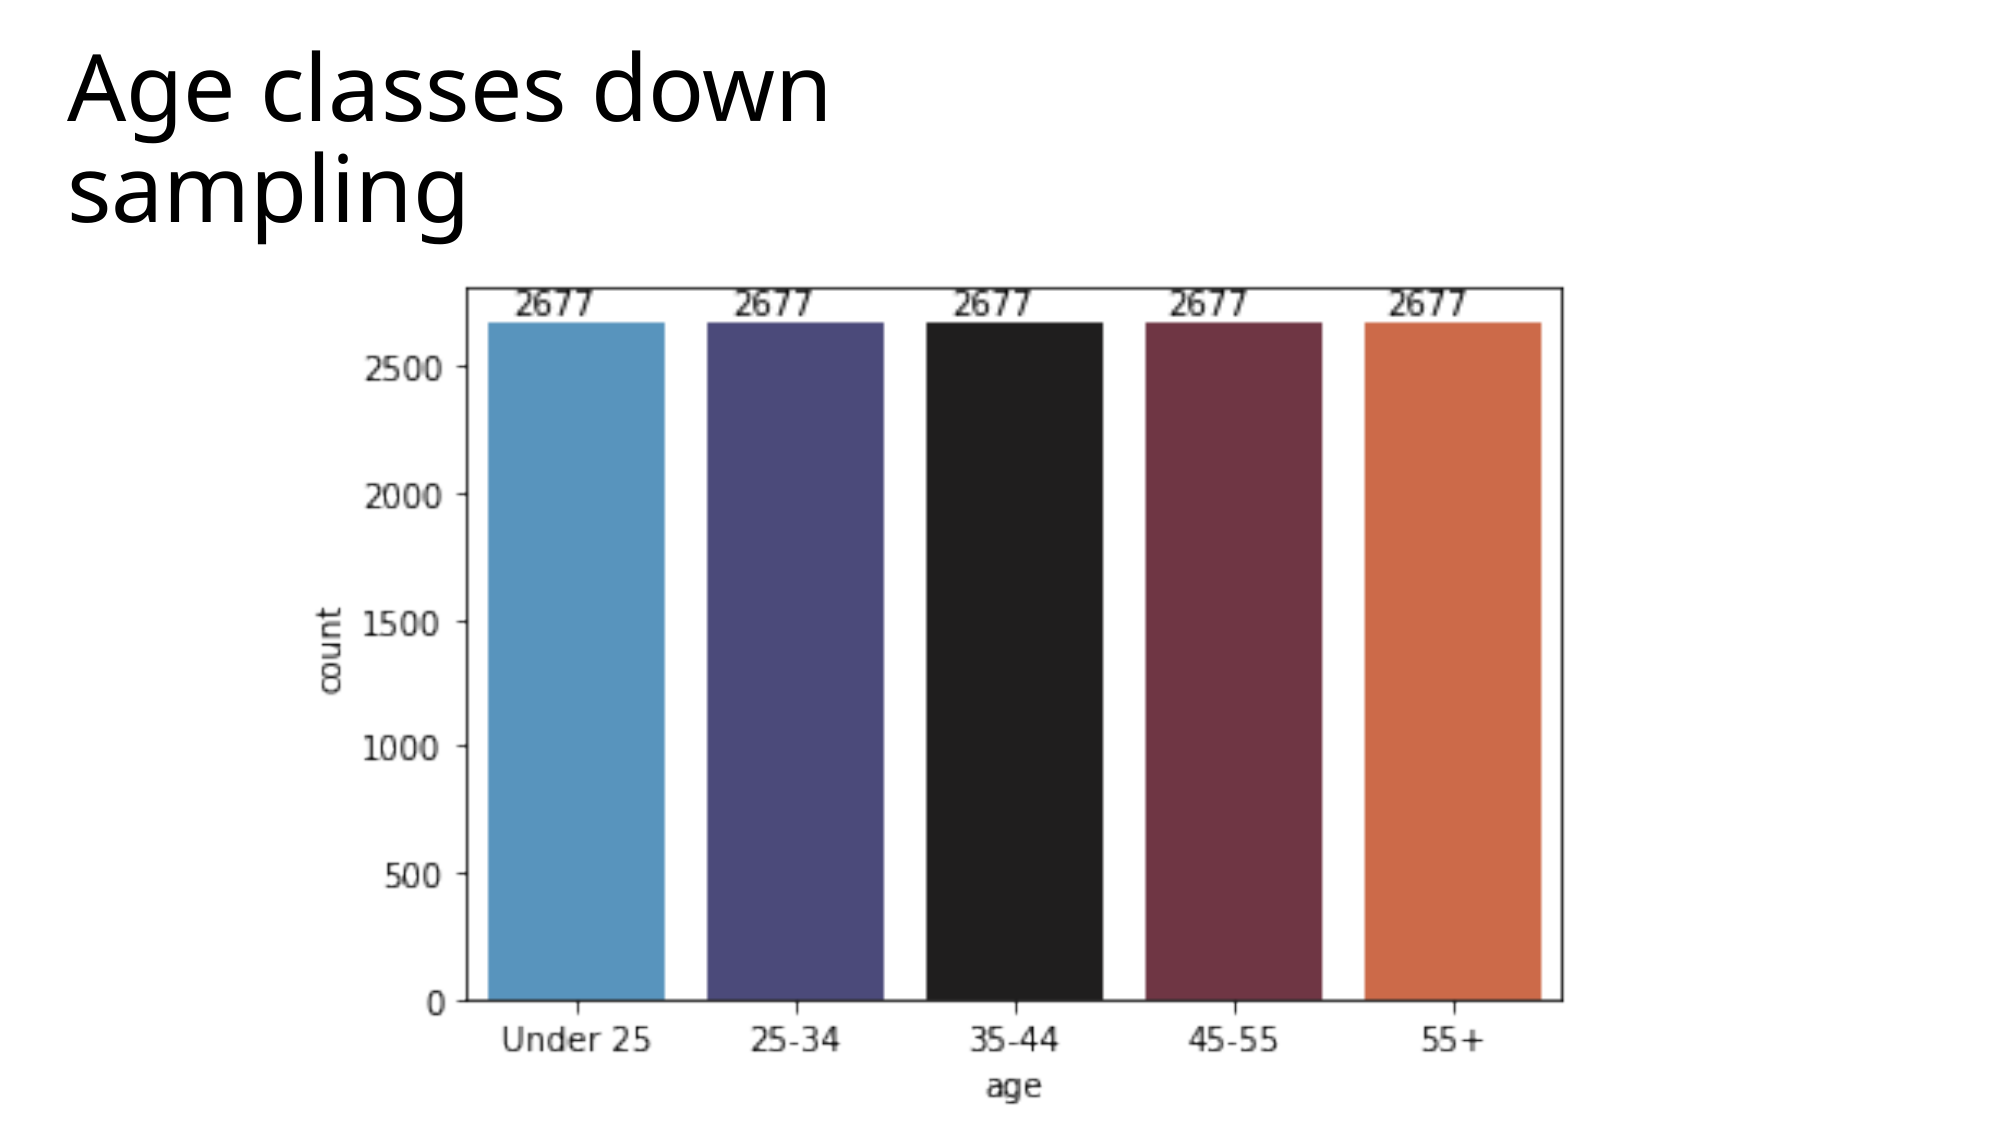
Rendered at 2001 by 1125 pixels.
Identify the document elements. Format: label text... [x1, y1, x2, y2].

title Age classes down sampling [52, 33, 1263, 251]
picture [293, 268, 1585, 1125]
